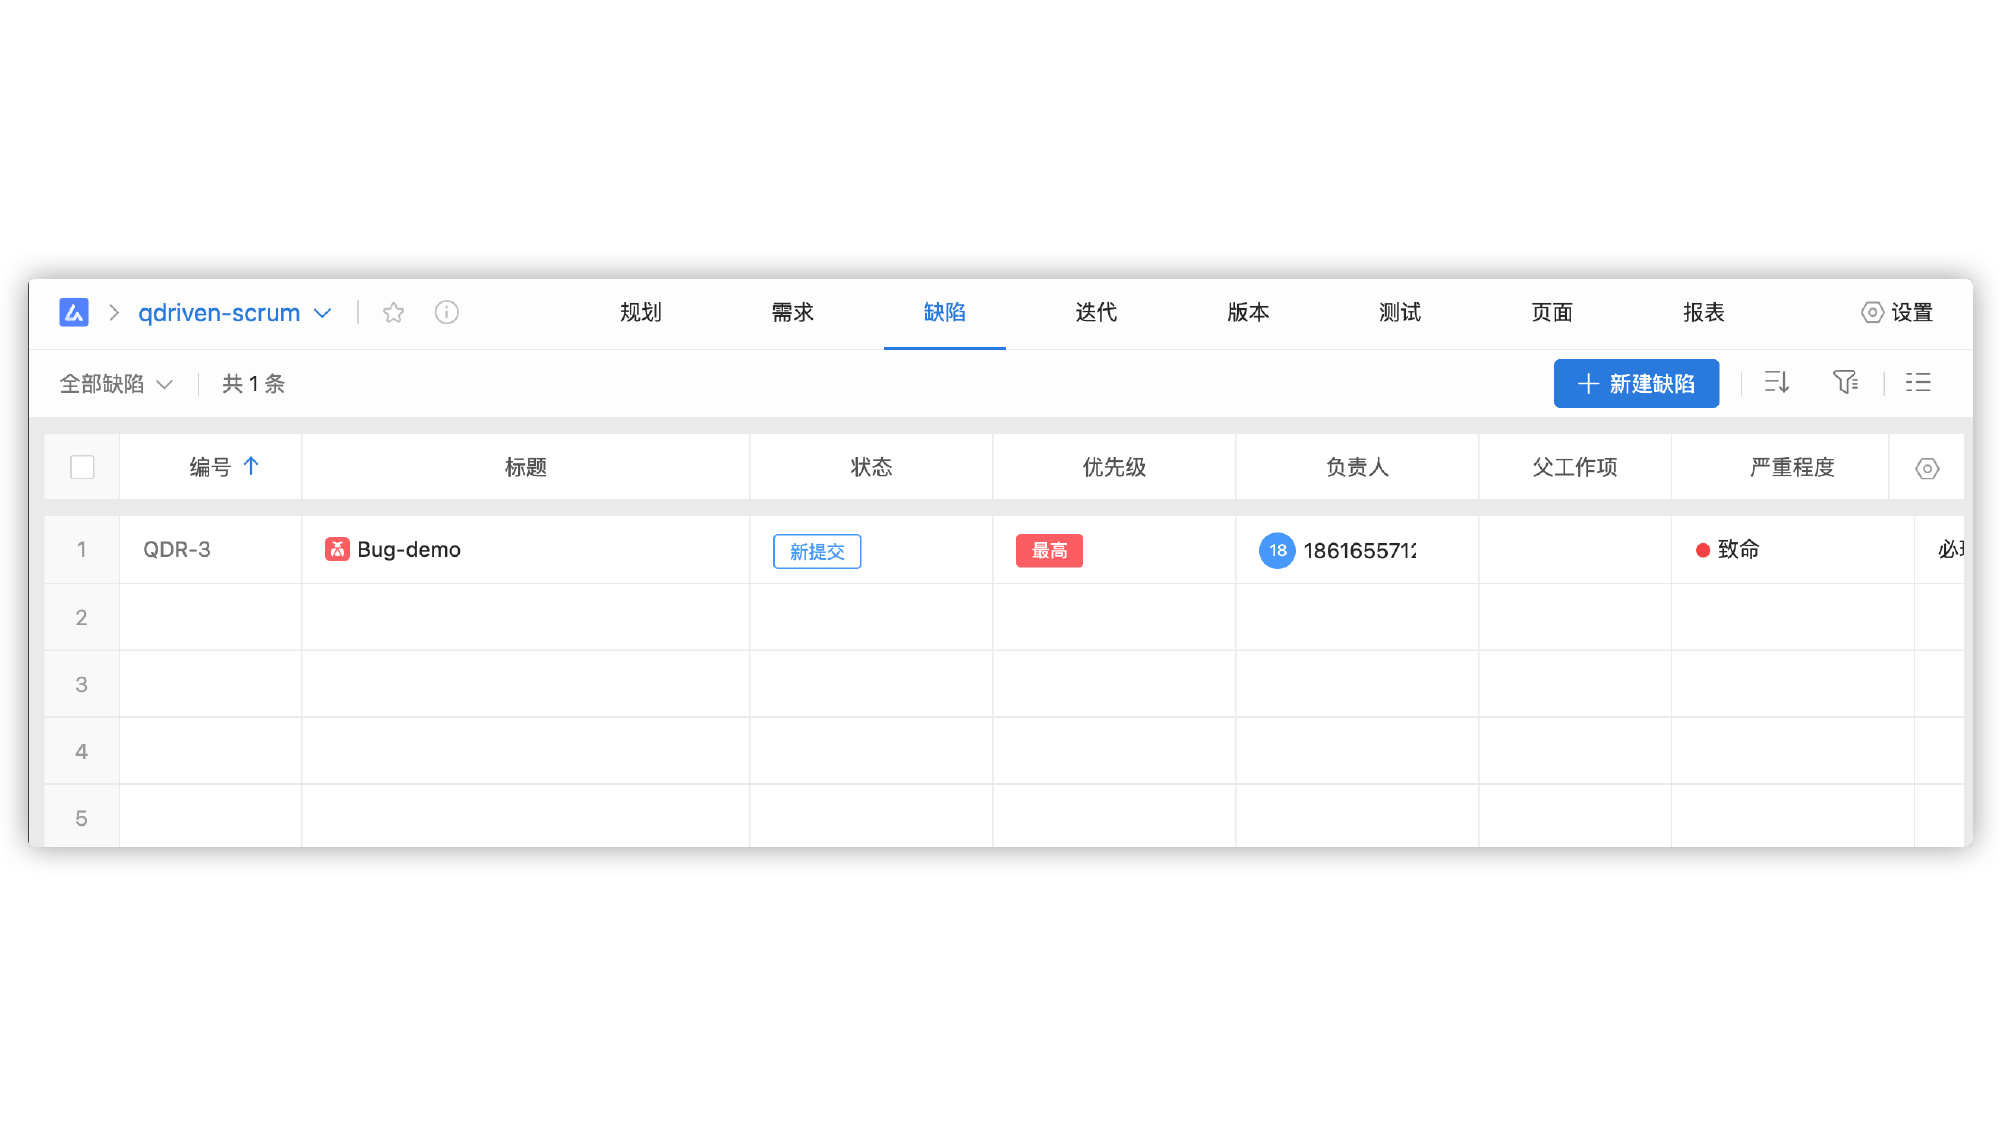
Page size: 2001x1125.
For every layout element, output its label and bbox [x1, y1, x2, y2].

picture [0, 251, 2000, 874]
